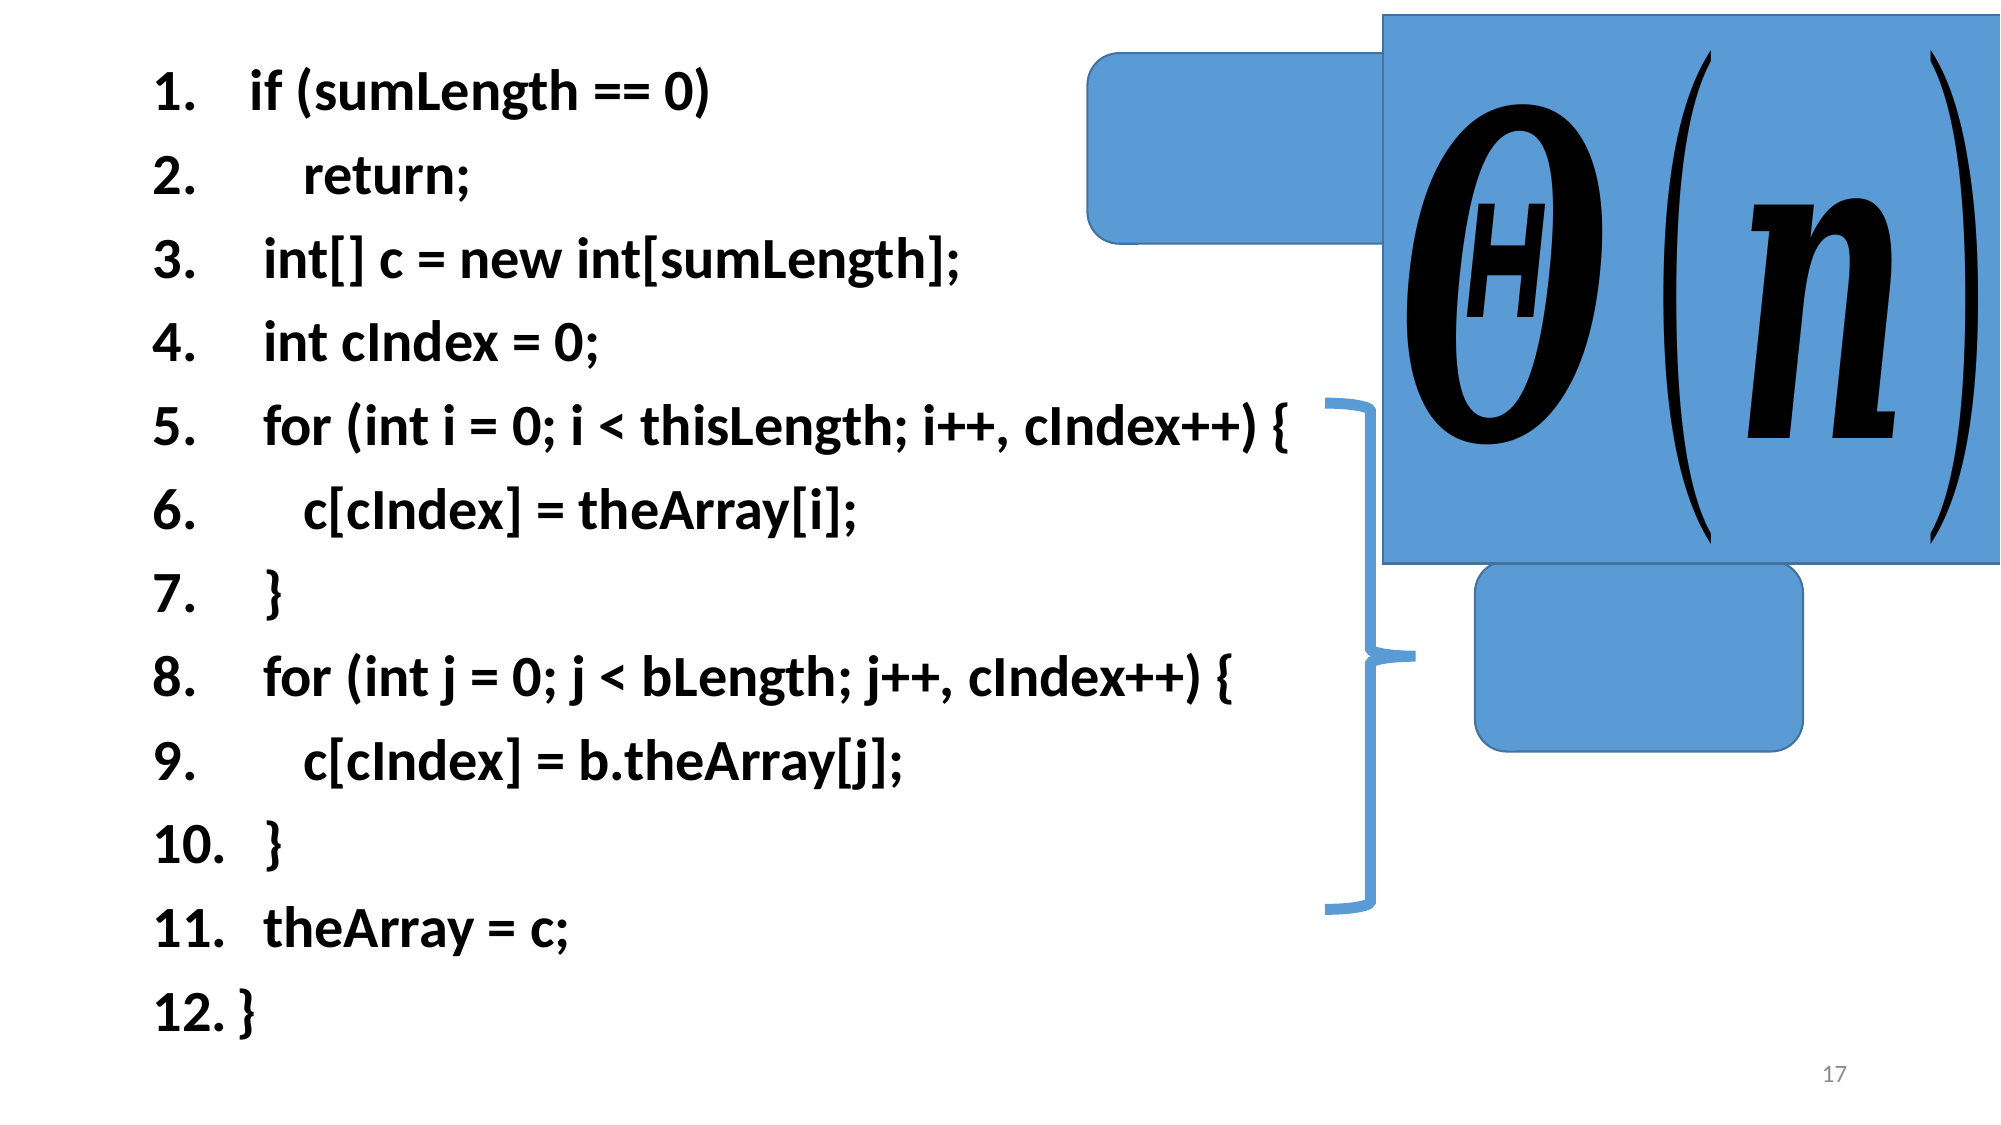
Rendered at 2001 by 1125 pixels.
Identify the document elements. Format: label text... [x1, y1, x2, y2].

text_box [1325, 402, 1416, 910]
slide_number 17 [1412, 1042, 1863, 1103]
list if (sumLength == 0) return; int[] c = new int[sumLength]; int cIndex = 0; for (int i = 0; i < thisLength; i++, cIndex++) { c[cIndex] = theArray[i]; } for (int j = 0; j < bLength; j++, cIndex++) { c[cIndex] = b.theArray[j]; } theArray = c; } [137, 53, 1863, 1072]
